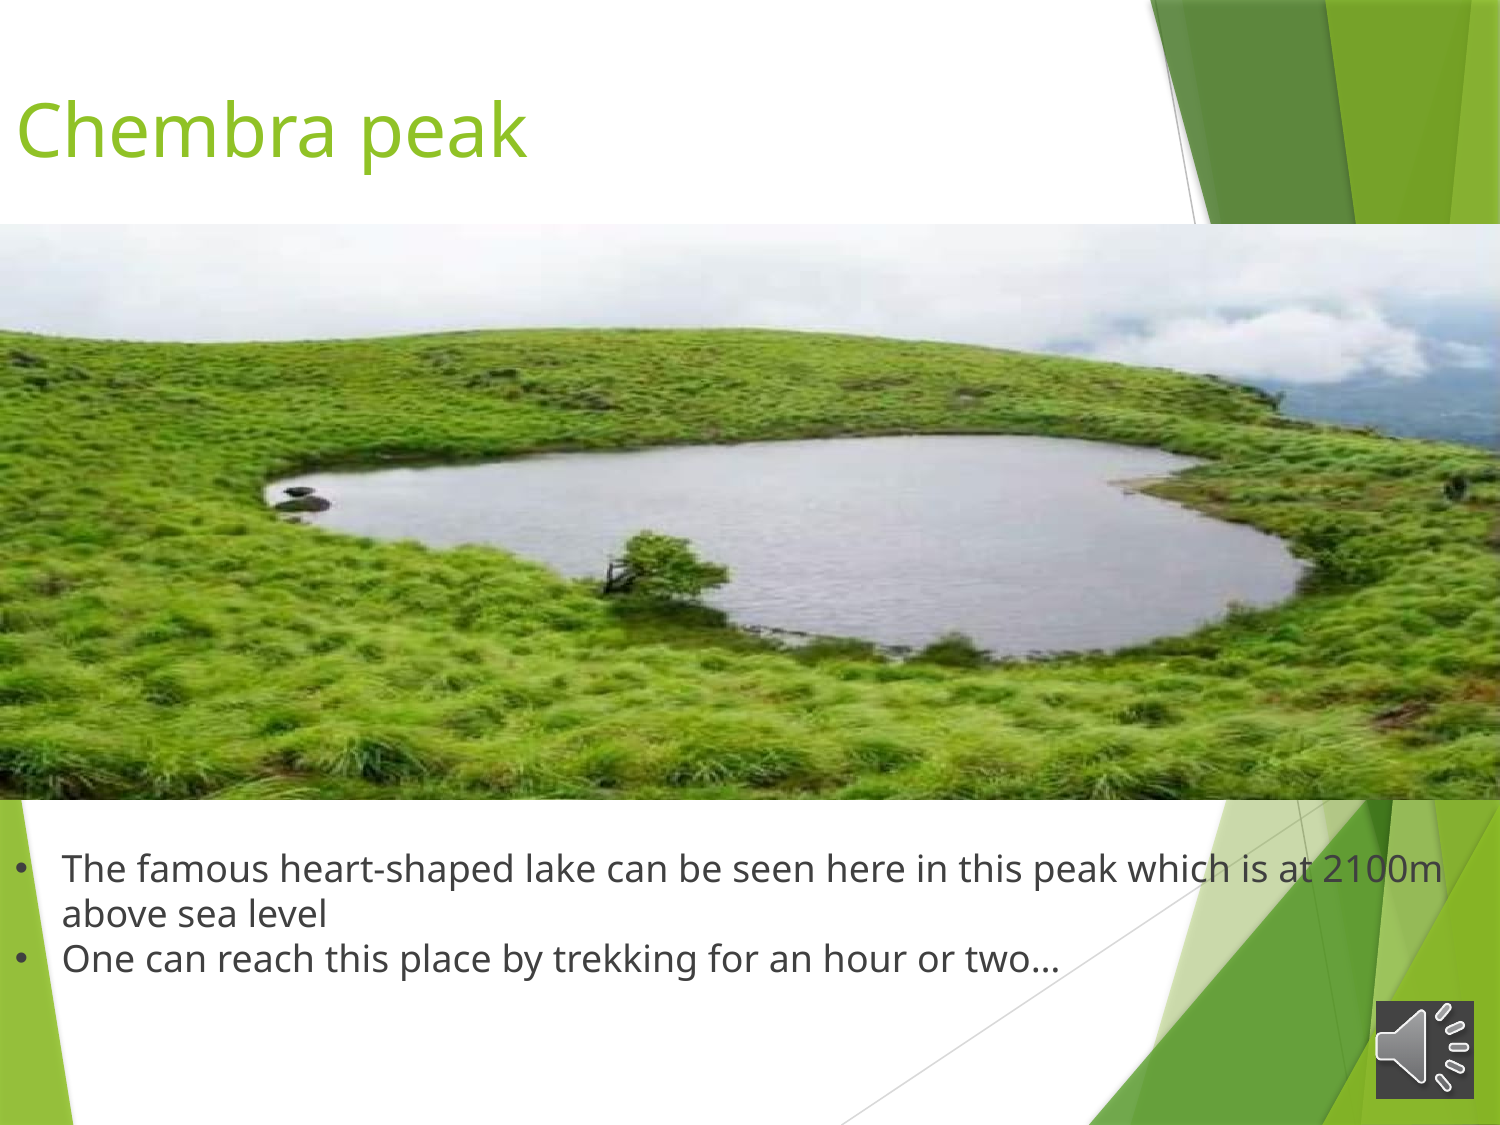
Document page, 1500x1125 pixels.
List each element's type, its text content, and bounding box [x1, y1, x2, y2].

picture [1374, 999, 1476, 1101]
text_box The famous heart-shaped lake can be seen here in this peak which is at 2100m above sea level One can reach this place by trekking for an hour or two… [0, 837, 1475, 988]
picture [0, 224, 1500, 801]
title Chembra peak [0, 75, 1350, 223]
